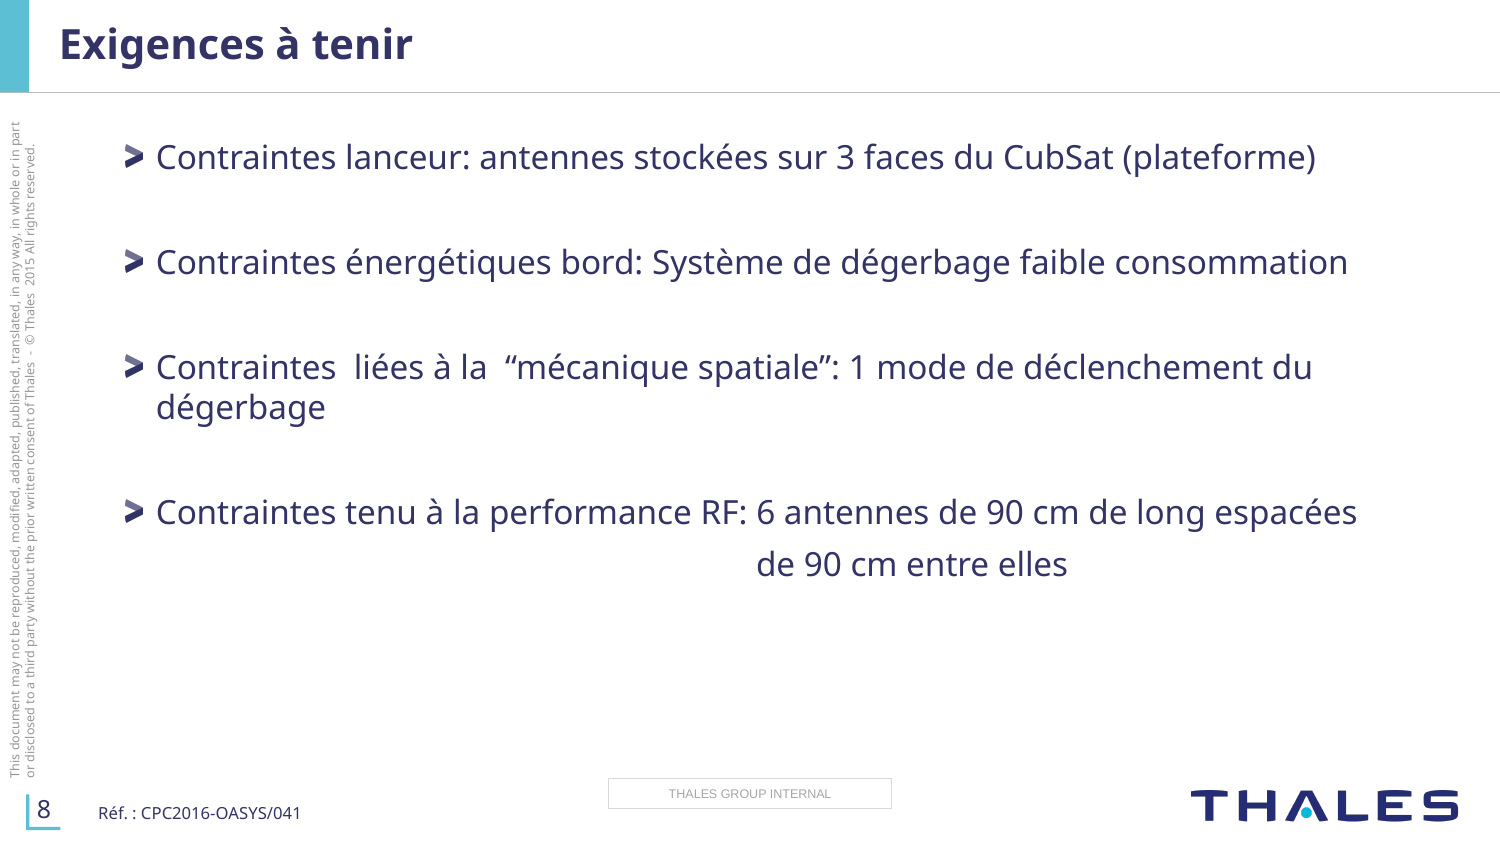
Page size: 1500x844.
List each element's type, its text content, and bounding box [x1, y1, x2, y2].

picture [125, 499, 143, 523]
text_box Exigences à tenir [43, 0, 1467, 93]
picture [125, 144, 143, 168]
picture [125, 249, 143, 273]
text_box Contraintes lanceur: antennes stockées sur 3 faces du CubSat (plateforme) Contraintes énergétiques bord: Système de dégerbage faible consommation Contraintes liées à la “mécanique spatiale”: 1 mode de déclenchement du dégerbage Contraintes tenu à la performance RF: 6 antennes de 90 cm de long espacées de 90 cm entre elles [52, 128, 1500, 698]
picture [1183, 778, 1467, 833]
picture [125, 354, 143, 378]
